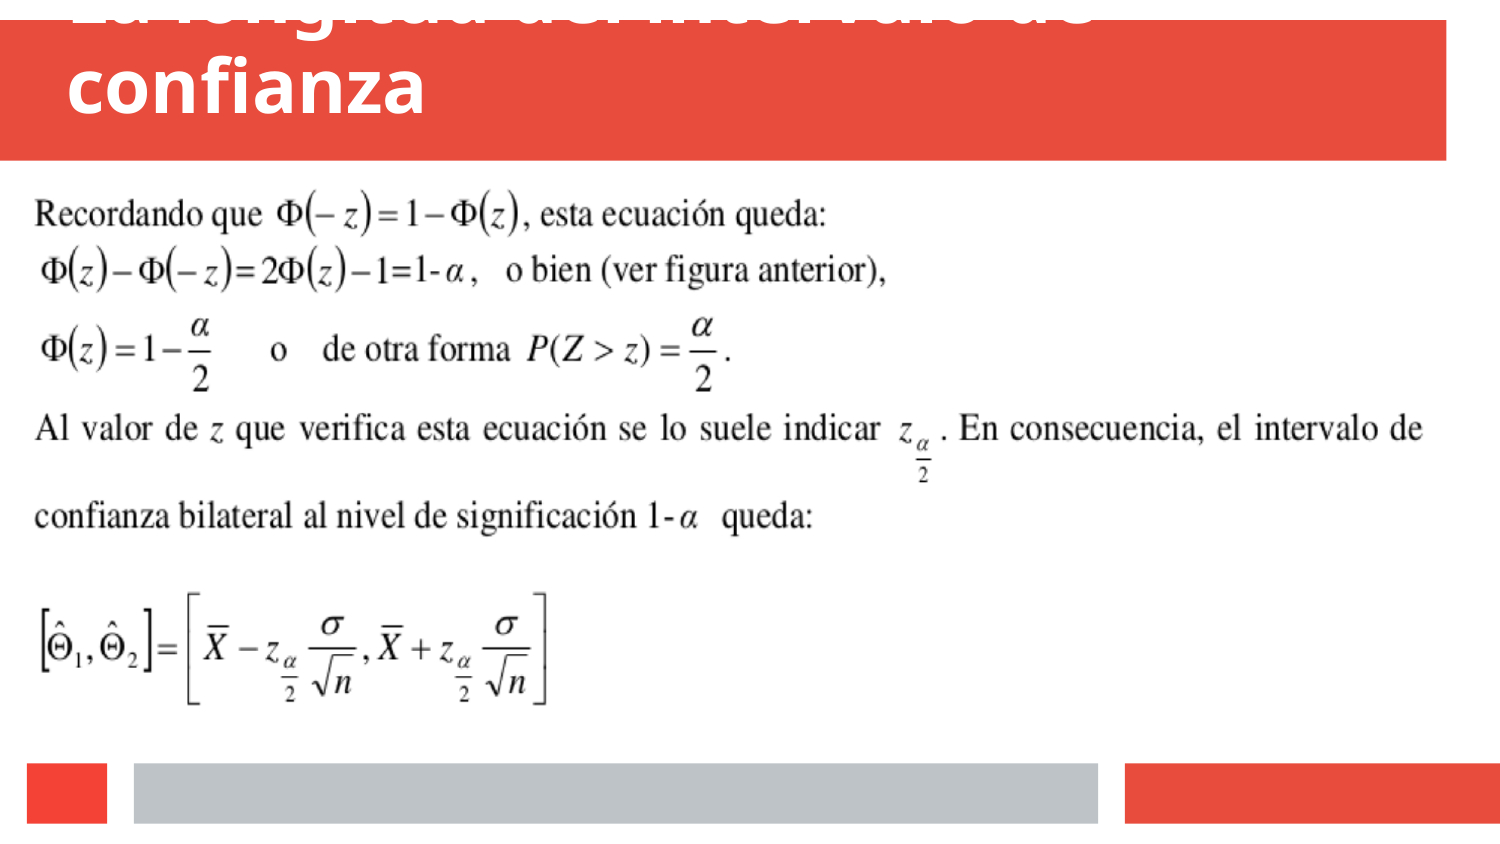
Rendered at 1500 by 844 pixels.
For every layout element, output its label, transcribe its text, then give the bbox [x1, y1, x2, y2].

title La longitud del intervalo de confianza [53, 40, 1447, 141]
picture [11, 180, 1447, 710]
